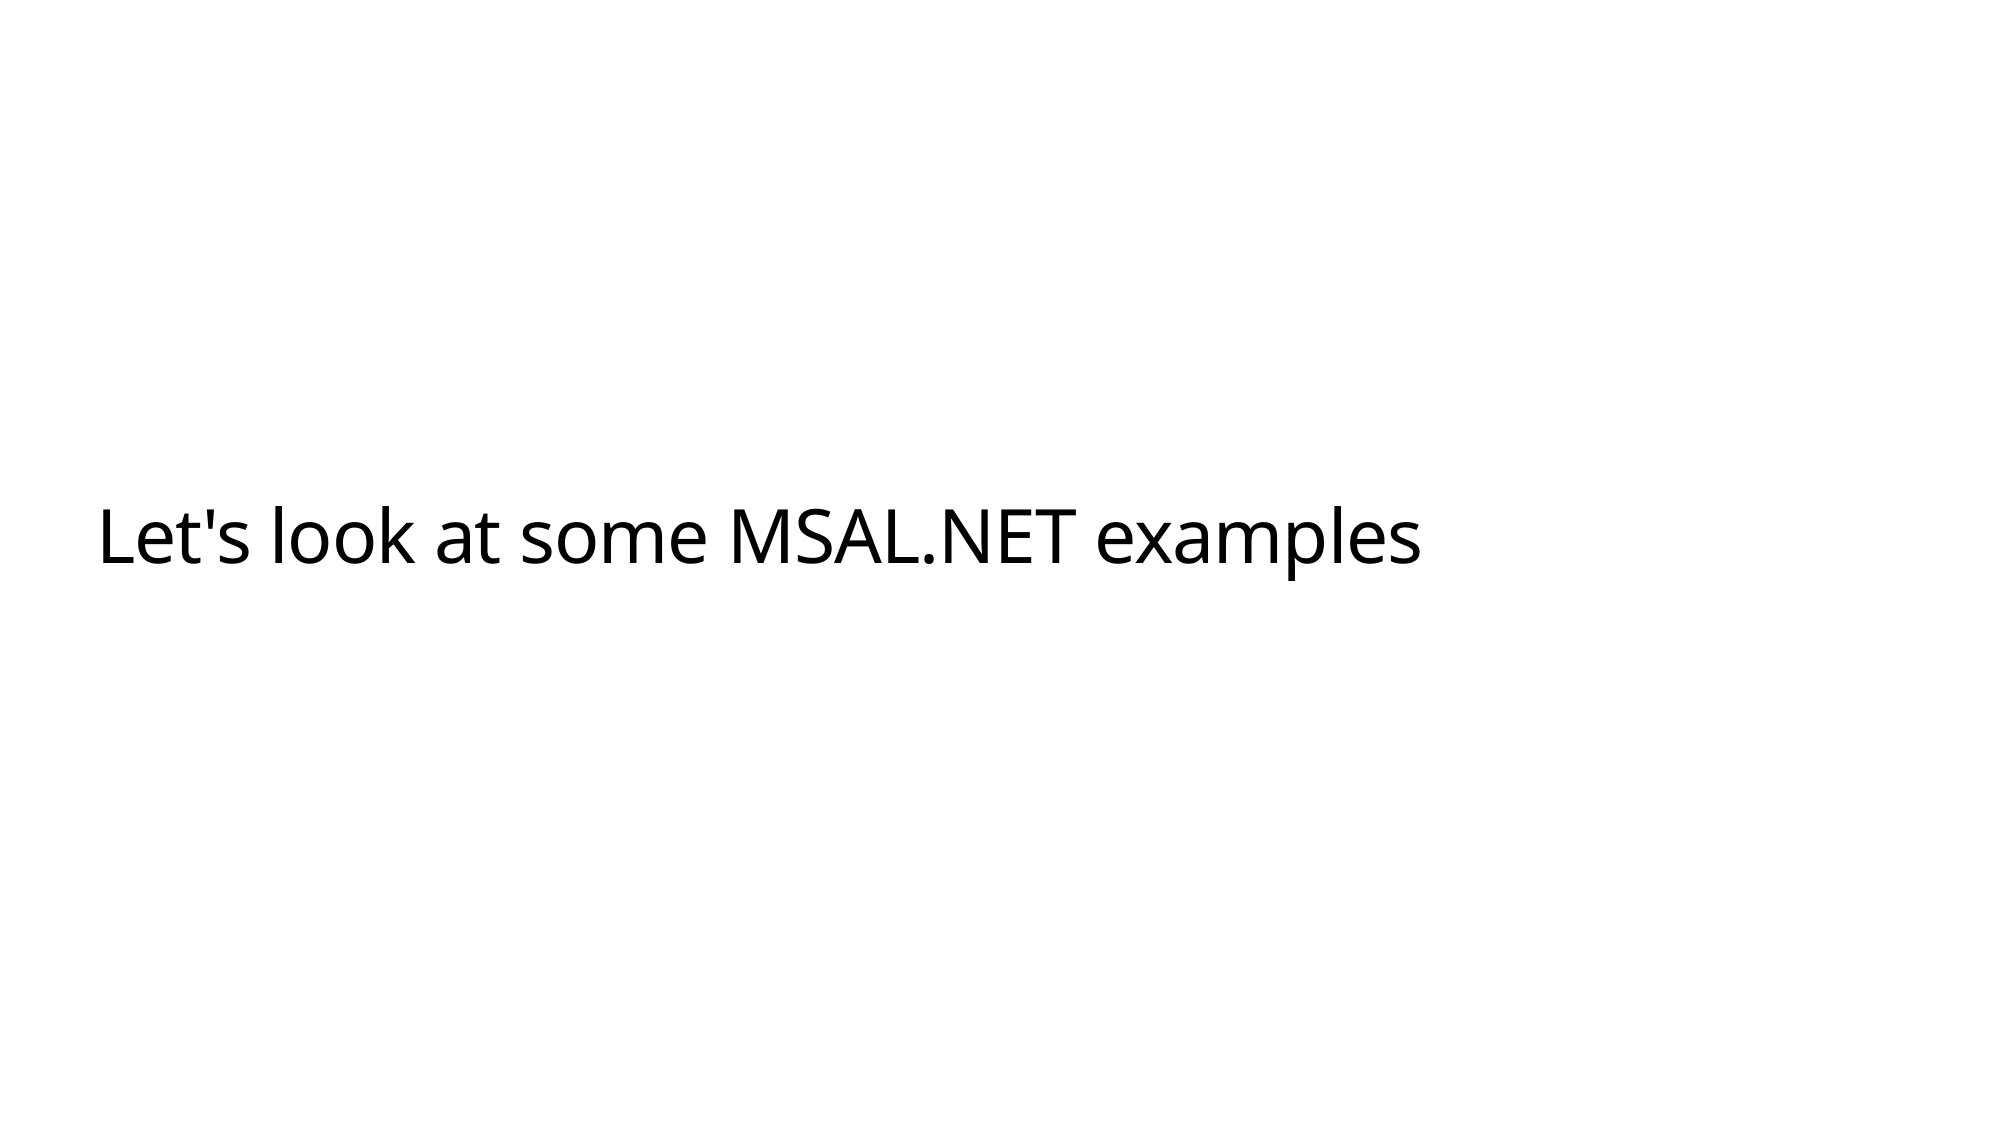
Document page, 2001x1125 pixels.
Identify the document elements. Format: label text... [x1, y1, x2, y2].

title Let's look at some MSAL.NET examples [96, 498, 1596, 580]
